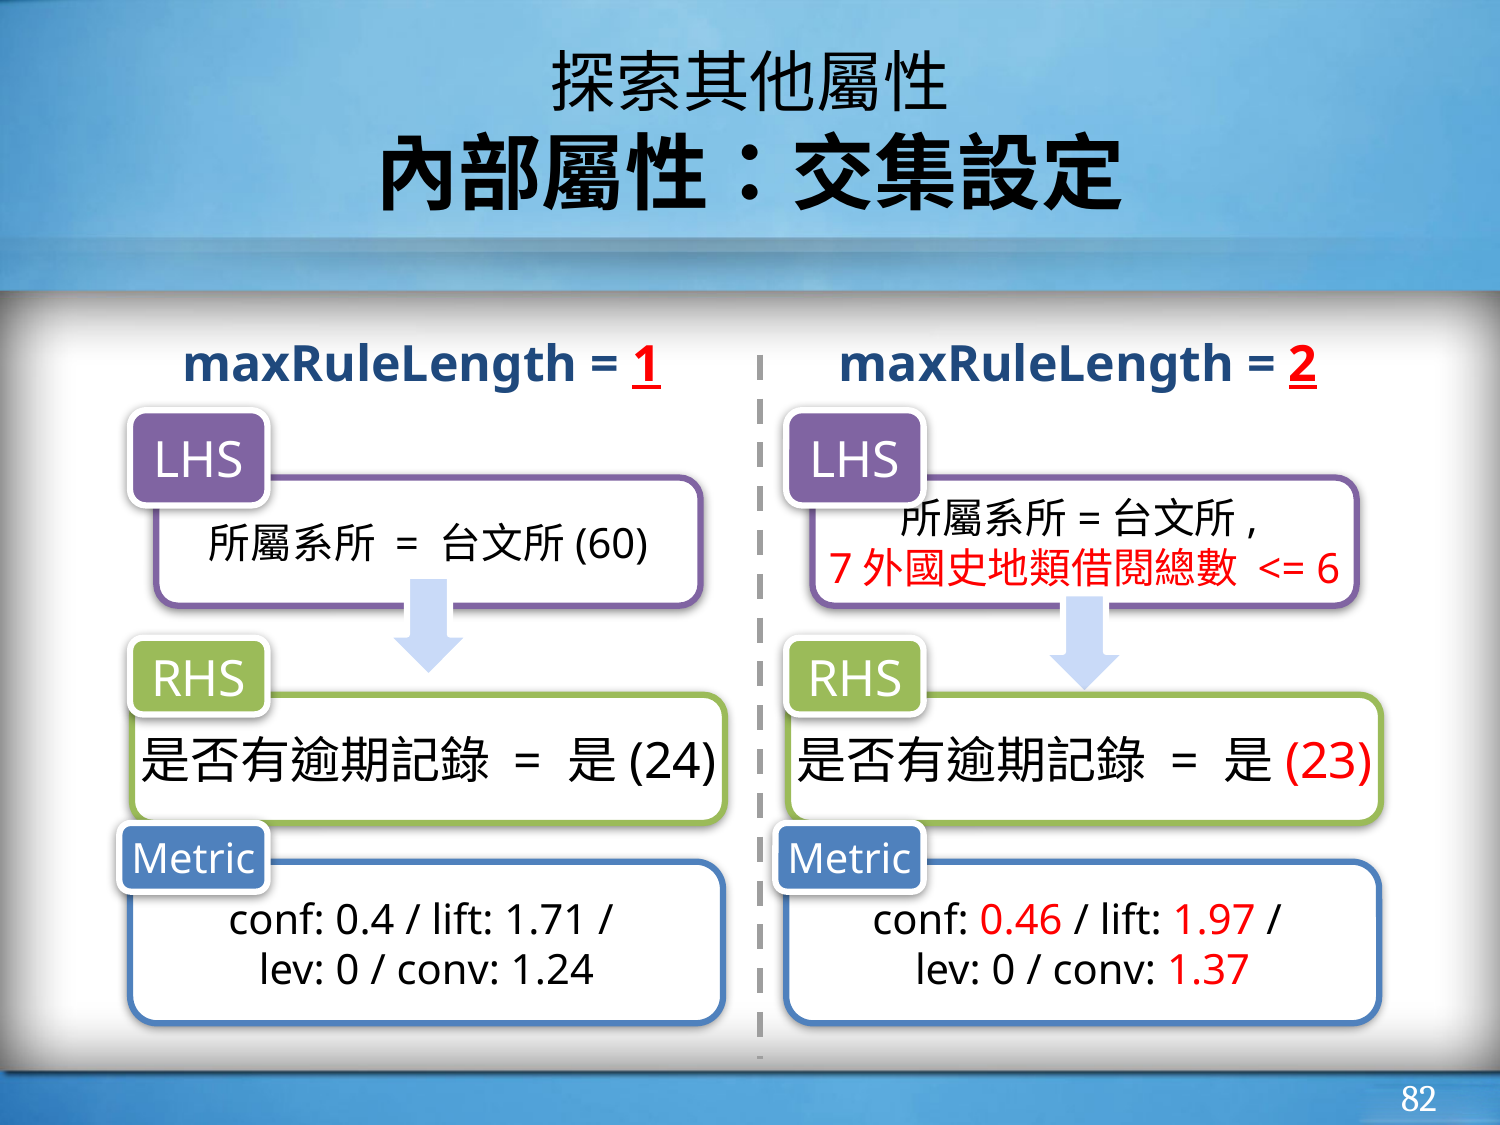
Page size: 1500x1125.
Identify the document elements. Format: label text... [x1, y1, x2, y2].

text_box RHS [130, 637, 268, 715]
text_box Metric [775, 822, 924, 892]
slide_number ‹#› [1350, 1074, 1488, 1118]
text_box 是否有逾期記錄 = 是(24) [131, 694, 725, 823]
text_box conf: 0.4 / lift: 1.71 / lev: 0 / conv: 1.24 [130, 861, 724, 1024]
text_box LHS [129, 410, 268, 506]
text_box LHS [786, 410, 924, 506]
subtitle maxRuleLength = 1 [103, 307, 740, 403]
text_box 所屬系所 = 台文所(60) [156, 477, 701, 606]
title 探索其他屬性 內部屬性：交集設定 [78, 27, 1422, 232]
text_box [385, 575, 472, 678]
subtitle maxRuleLength = 2 [759, 307, 1397, 403]
text_box 所屬系所=台文所, 7外國史地類借閱總數 <= 6 [812, 477, 1357, 606]
text_box [1041, 593, 1128, 690]
text_box Metric [119, 822, 268, 892]
picture [0, 0, 1500, 1125]
text_box conf: 0.46 / lift: 1.97 / lev: 0 / conv: 1.37 [786, 861, 1380, 1024]
text_box 是否有逾期記錄 = 是(23) [788, 694, 1382, 823]
text_box RHS [786, 637, 924, 715]
